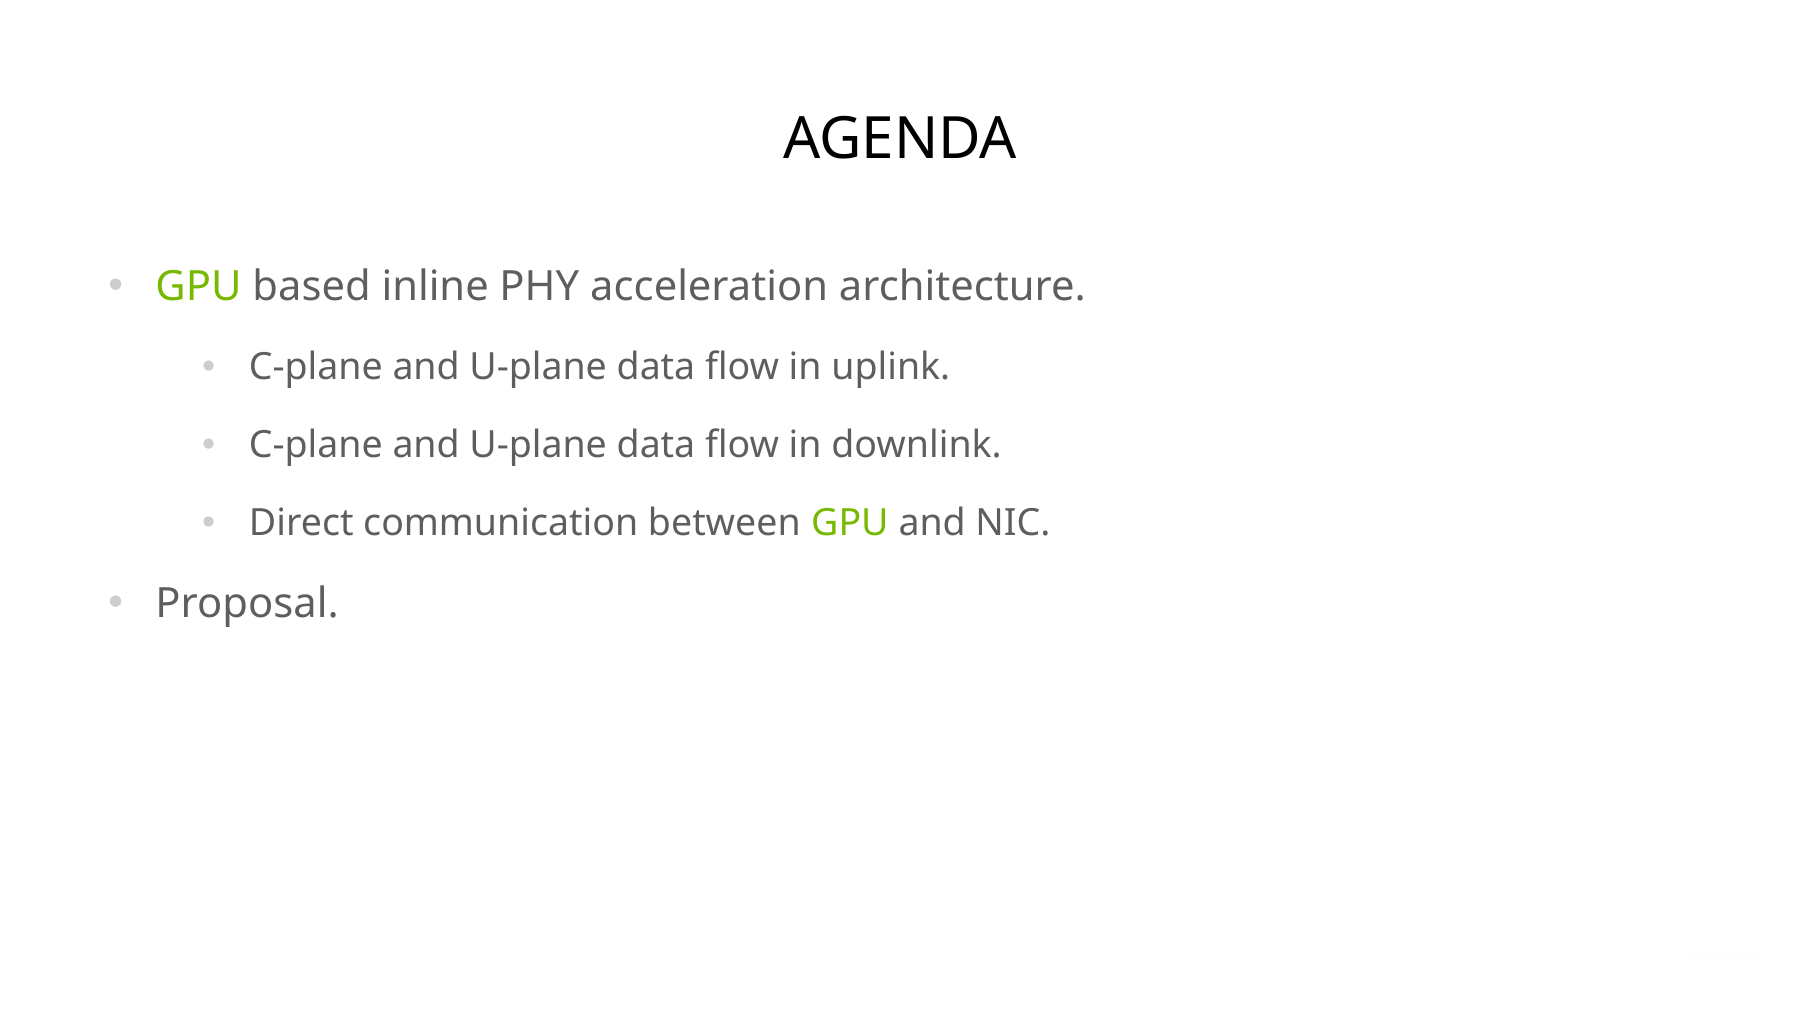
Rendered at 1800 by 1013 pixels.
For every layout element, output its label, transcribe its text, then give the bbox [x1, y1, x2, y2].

list GPU based inline PHY acceleration architecture. C-plane and U-plane data flow in uplink. C-plane and U-plane data flow in downlink. Direct communication between GPU and NIC. Proposal. [93, 256, 1726, 943]
title agenda [81, 81, 1719, 180]
